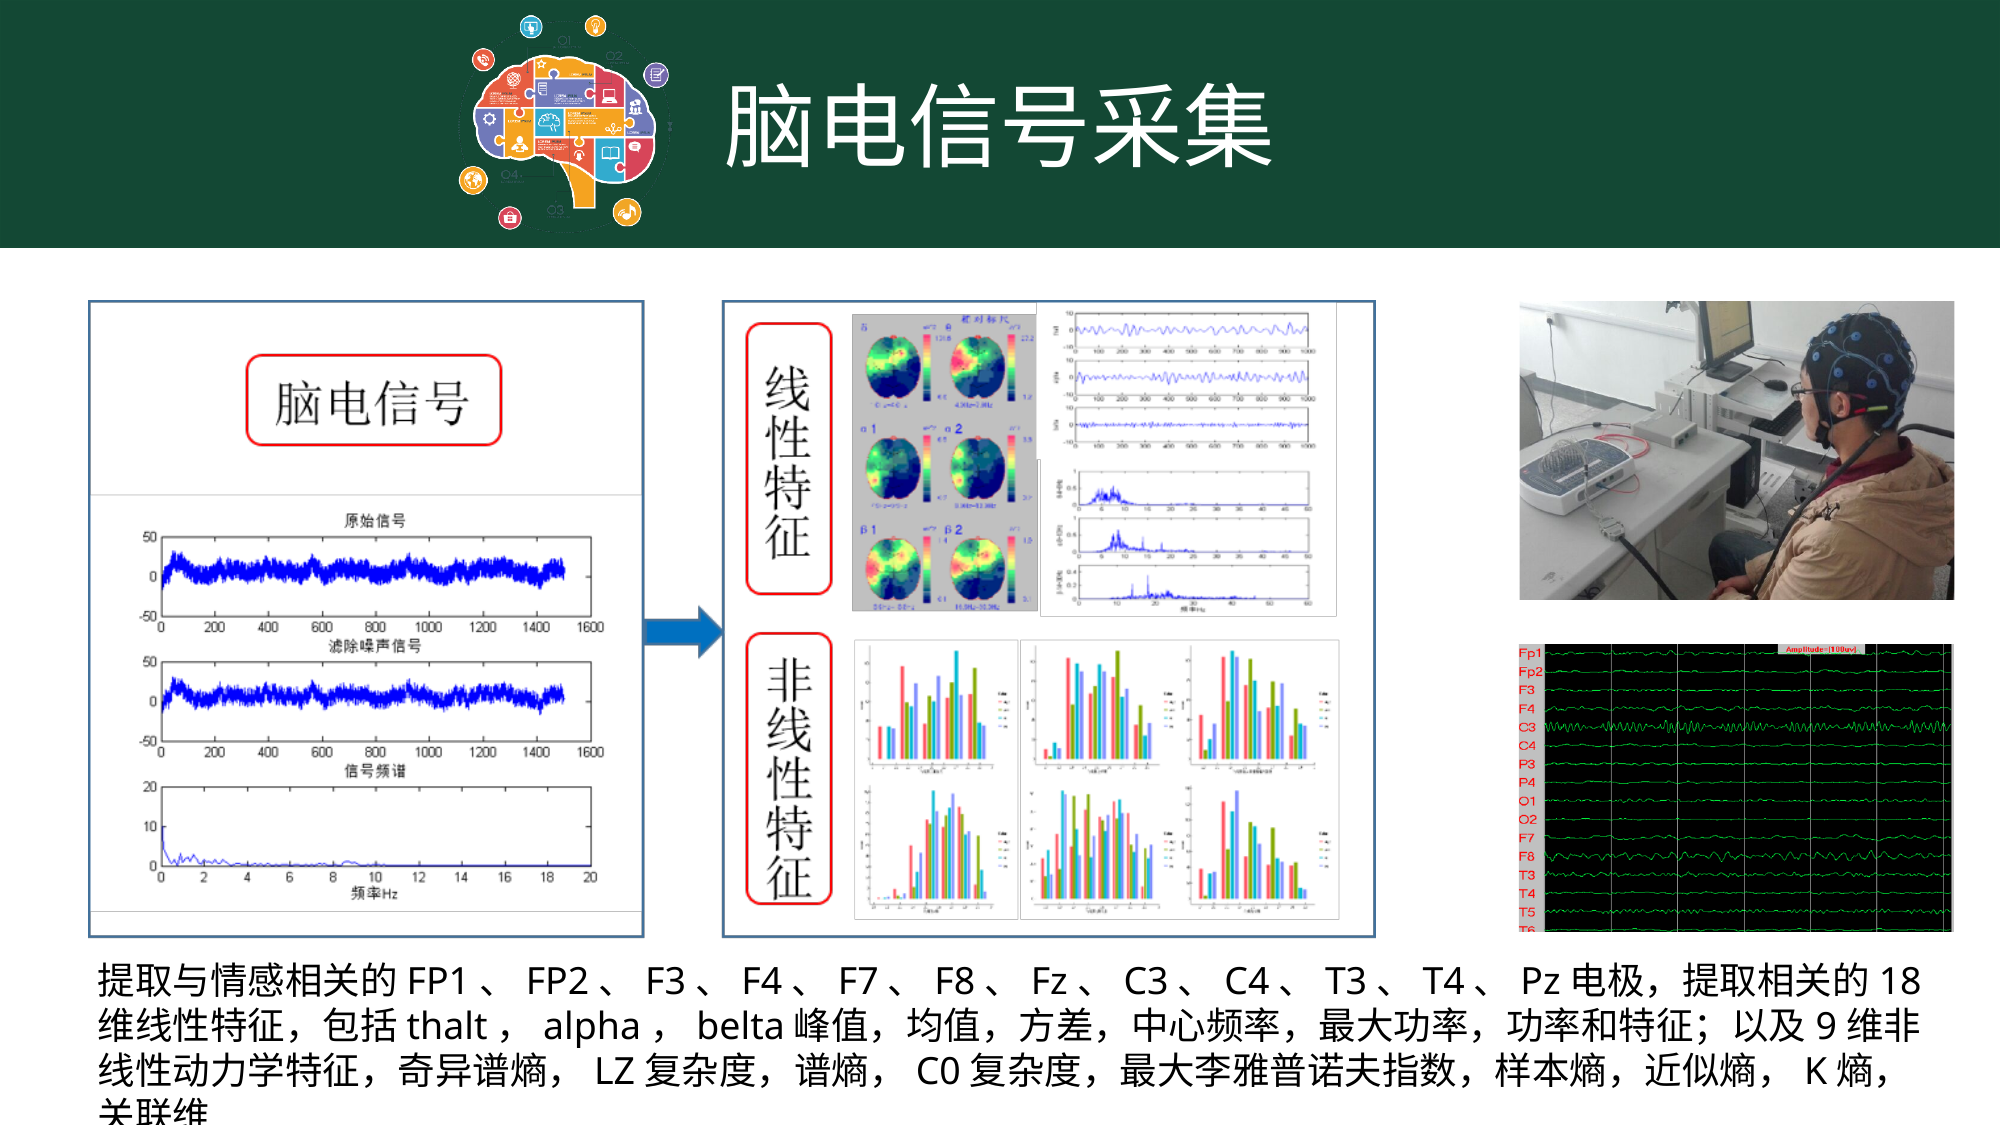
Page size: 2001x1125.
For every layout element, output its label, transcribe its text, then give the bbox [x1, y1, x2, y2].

picture [1519, 300, 1955, 600]
picture [458, 15, 673, 233]
picture [88, 300, 1376, 950]
text_box 提取与情感相关的FP1、FP2、F3、F4、F7、F8、Fz、C3、C4、T3、T4、Pz电极，提取相关的18维线性特征，包括thalt，alpha，belta峰值，均值，方差，中心频率，最大功率，功率和特征；以及9维非线性动力学特征，奇异谱熵，LZ复杂度，谱熵，C0复杂度，最大李雅普诺夫指数，样本熵，近似熵，K熵，关联维 [82, 949, 1954, 1125]
text_box 脑电信号采集 [0, 0, 2000, 248]
picture [1518, 644, 1954, 932]
